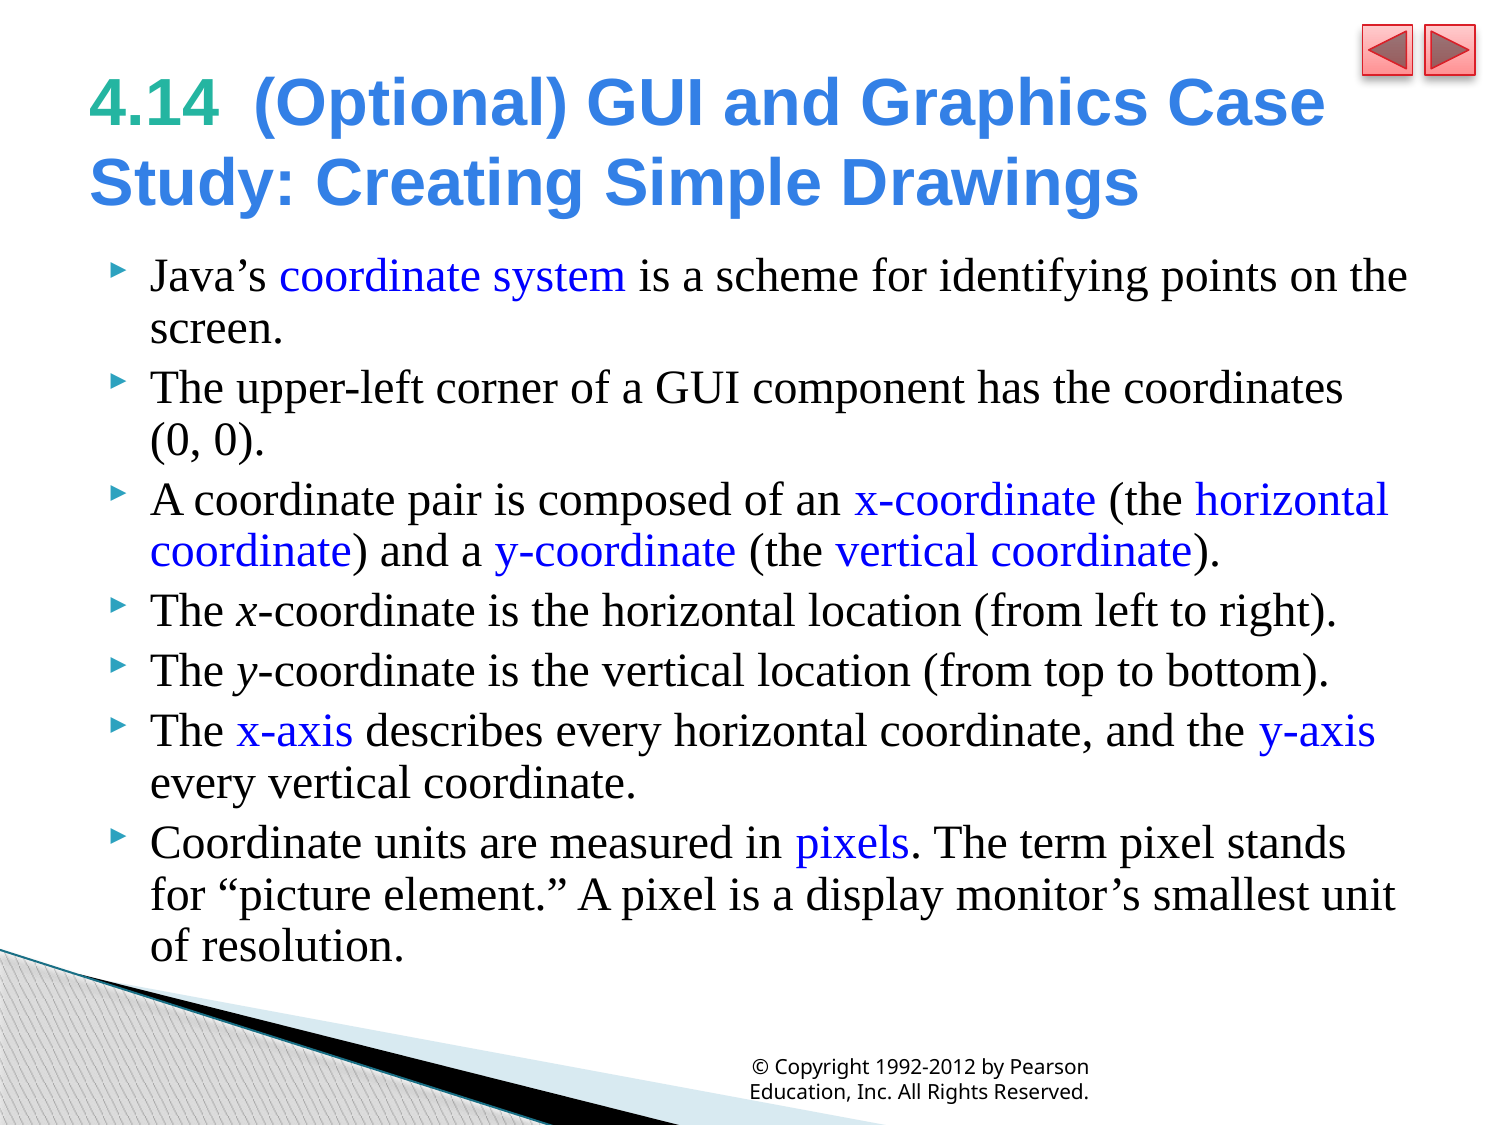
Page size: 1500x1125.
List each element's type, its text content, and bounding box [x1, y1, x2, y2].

title 4.14 (Optional) GUI and Graphics Case Study: Creating Simple Drawings [75, 45, 1425, 233]
list Java’s coordinate system is a scheme for identifying points on the screen. The upper-left corner of a GUI component has the coordinates (0, 0). A coordinate pair is composed of an x-coordinate (the horizontal coordinate) and a y-coordinate (the vertical coordinate). The x-coordinate is the horizontal location (from left to right). The y-coordinate is the vertical location (from top to bottom). The x-axis describes every horizontal coordinate, and the y-axis every vertical coordinate. Coordinate units are measured in pixels. The term pixel stands for “picture element.” A pixel is a display monitor’s smallest unit of resolution. [75, 242, 1425, 1025]
footer © Copyright 1992-2012 by Pearson Education, Inc. All Rights Reserved. [650, 1051, 1105, 1112]
